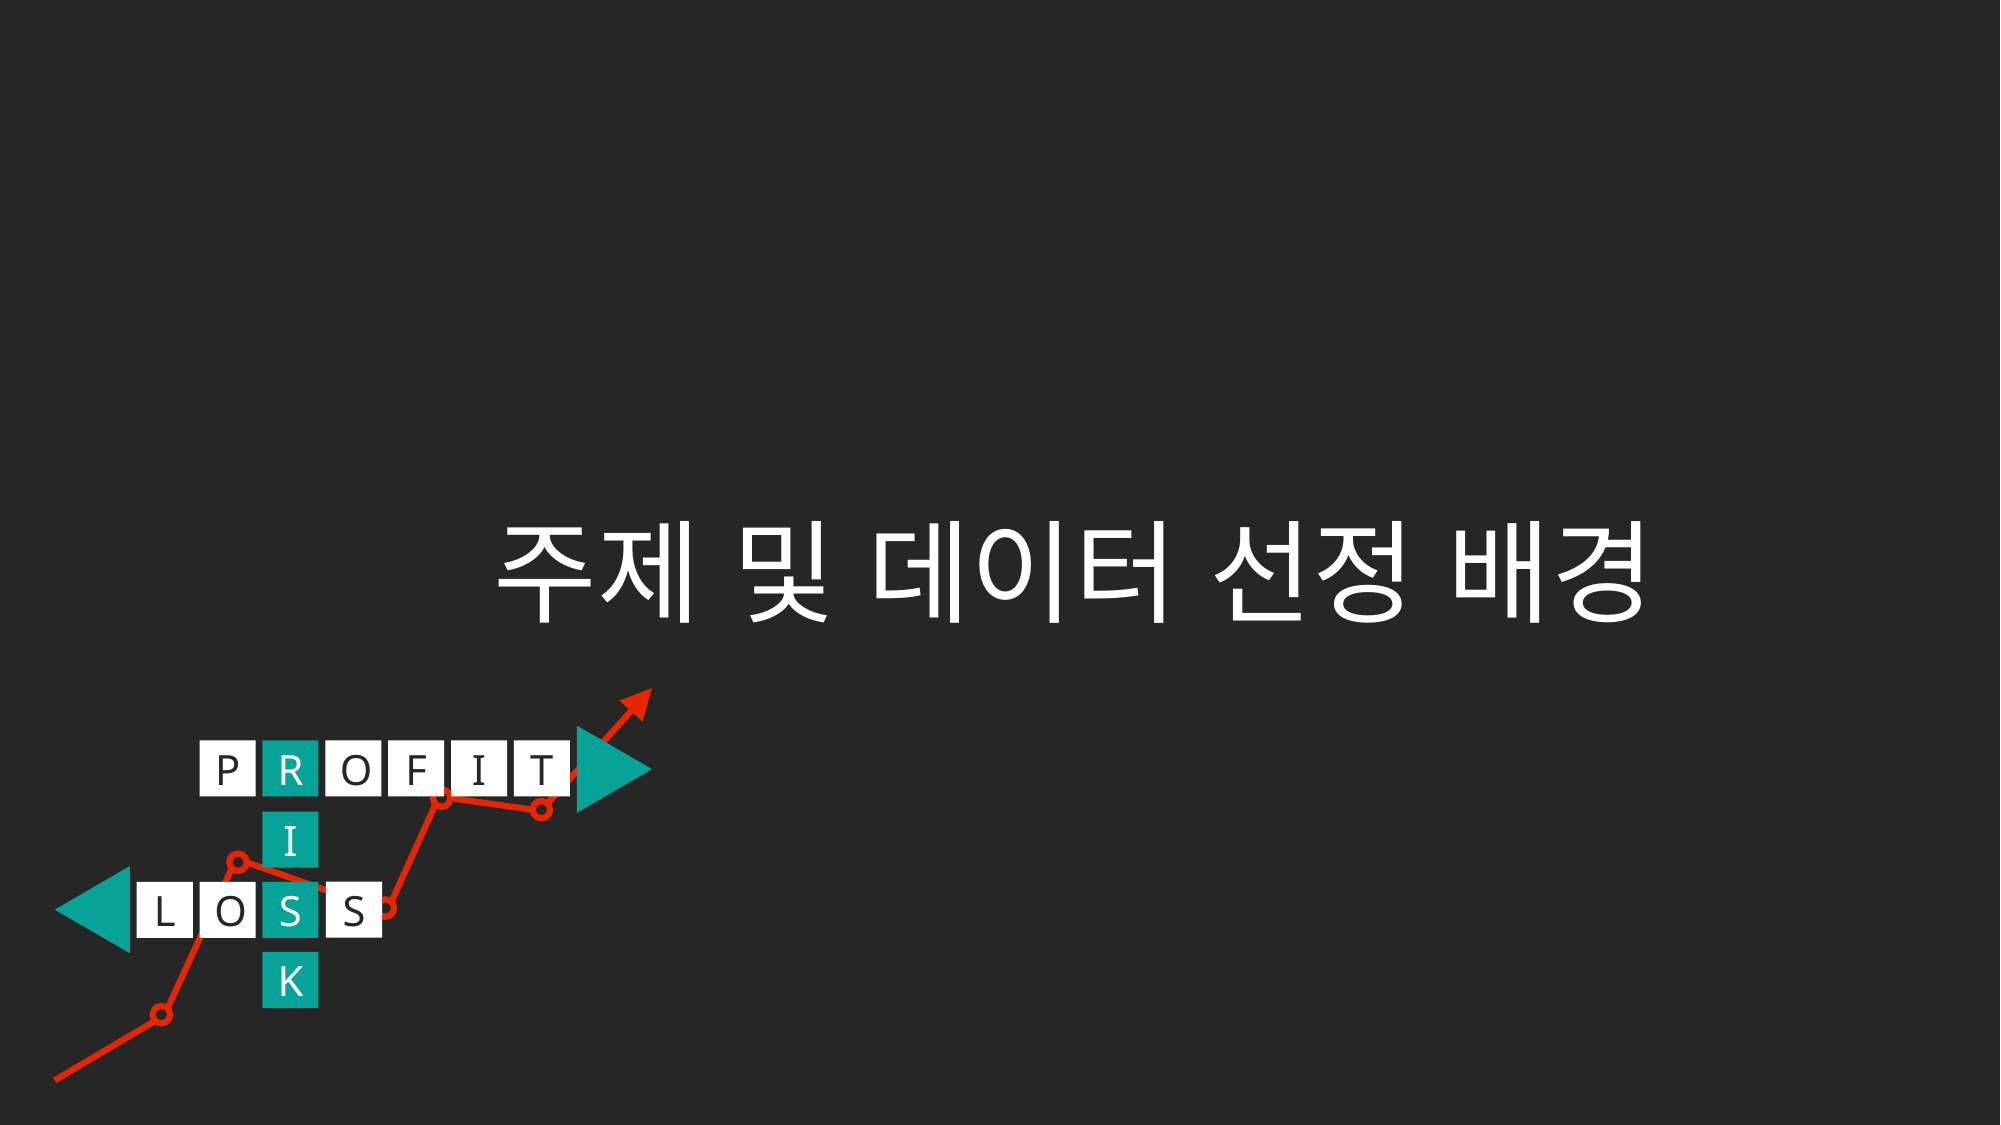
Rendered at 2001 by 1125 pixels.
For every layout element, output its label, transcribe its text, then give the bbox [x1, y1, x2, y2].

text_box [54, 687, 653, 725]
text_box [54, 1009, 653, 1081]
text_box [54, 725, 653, 1009]
text_box 주제 및 데이터 선정 배경 [479, 494, 1799, 645]
